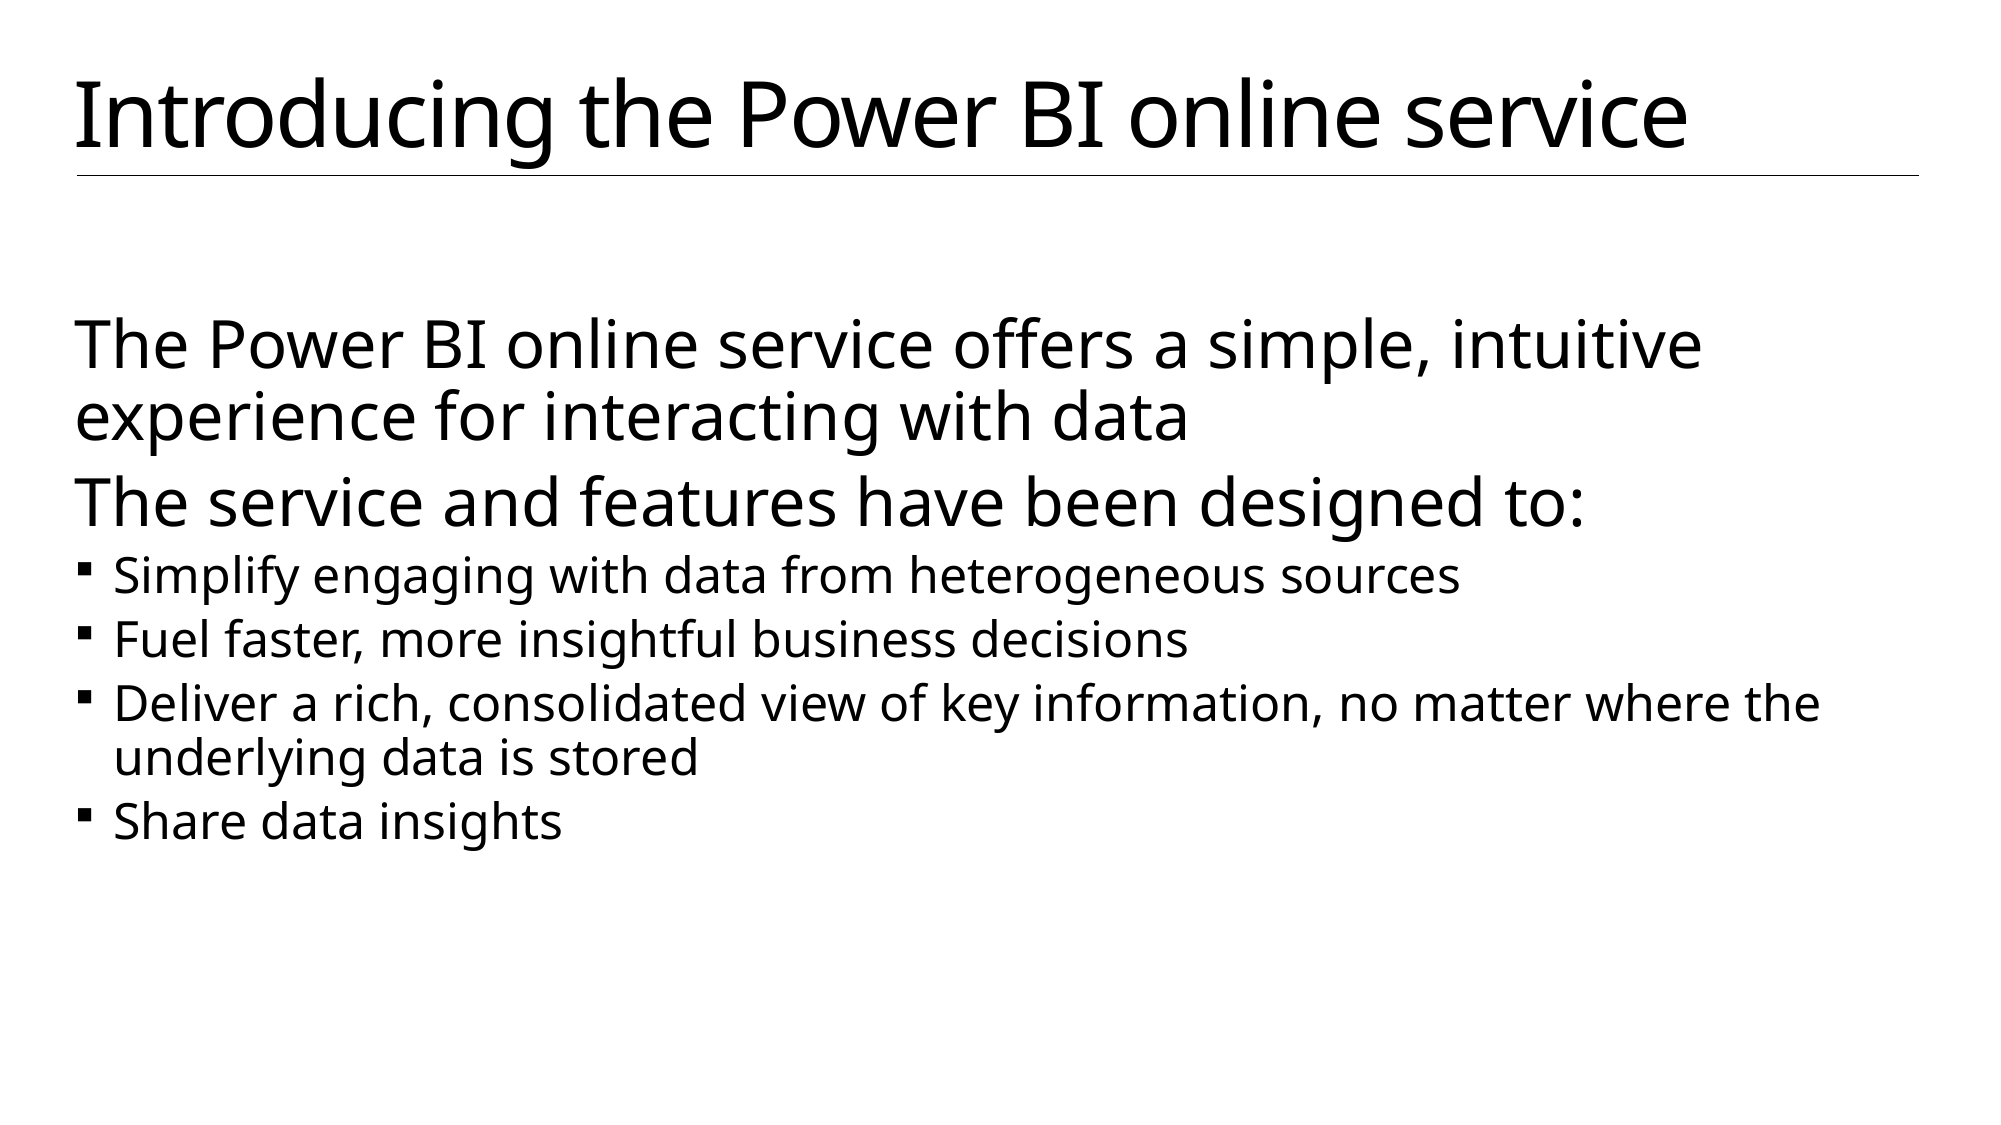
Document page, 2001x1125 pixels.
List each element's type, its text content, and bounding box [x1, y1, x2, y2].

list The Power BI online service offers a simple, intuitive experience for interacting with data The service and features have been designed to: Simplify engaging with data from heterogeneous sources Fuel faster, more insightful business decisions Deliver a rich, consolidated view of key information, no matter where the underlying data is stored Share data insights [44, 287, 1957, 1125]
title Introducing the Power BI online service [44, 59, 1957, 178]
